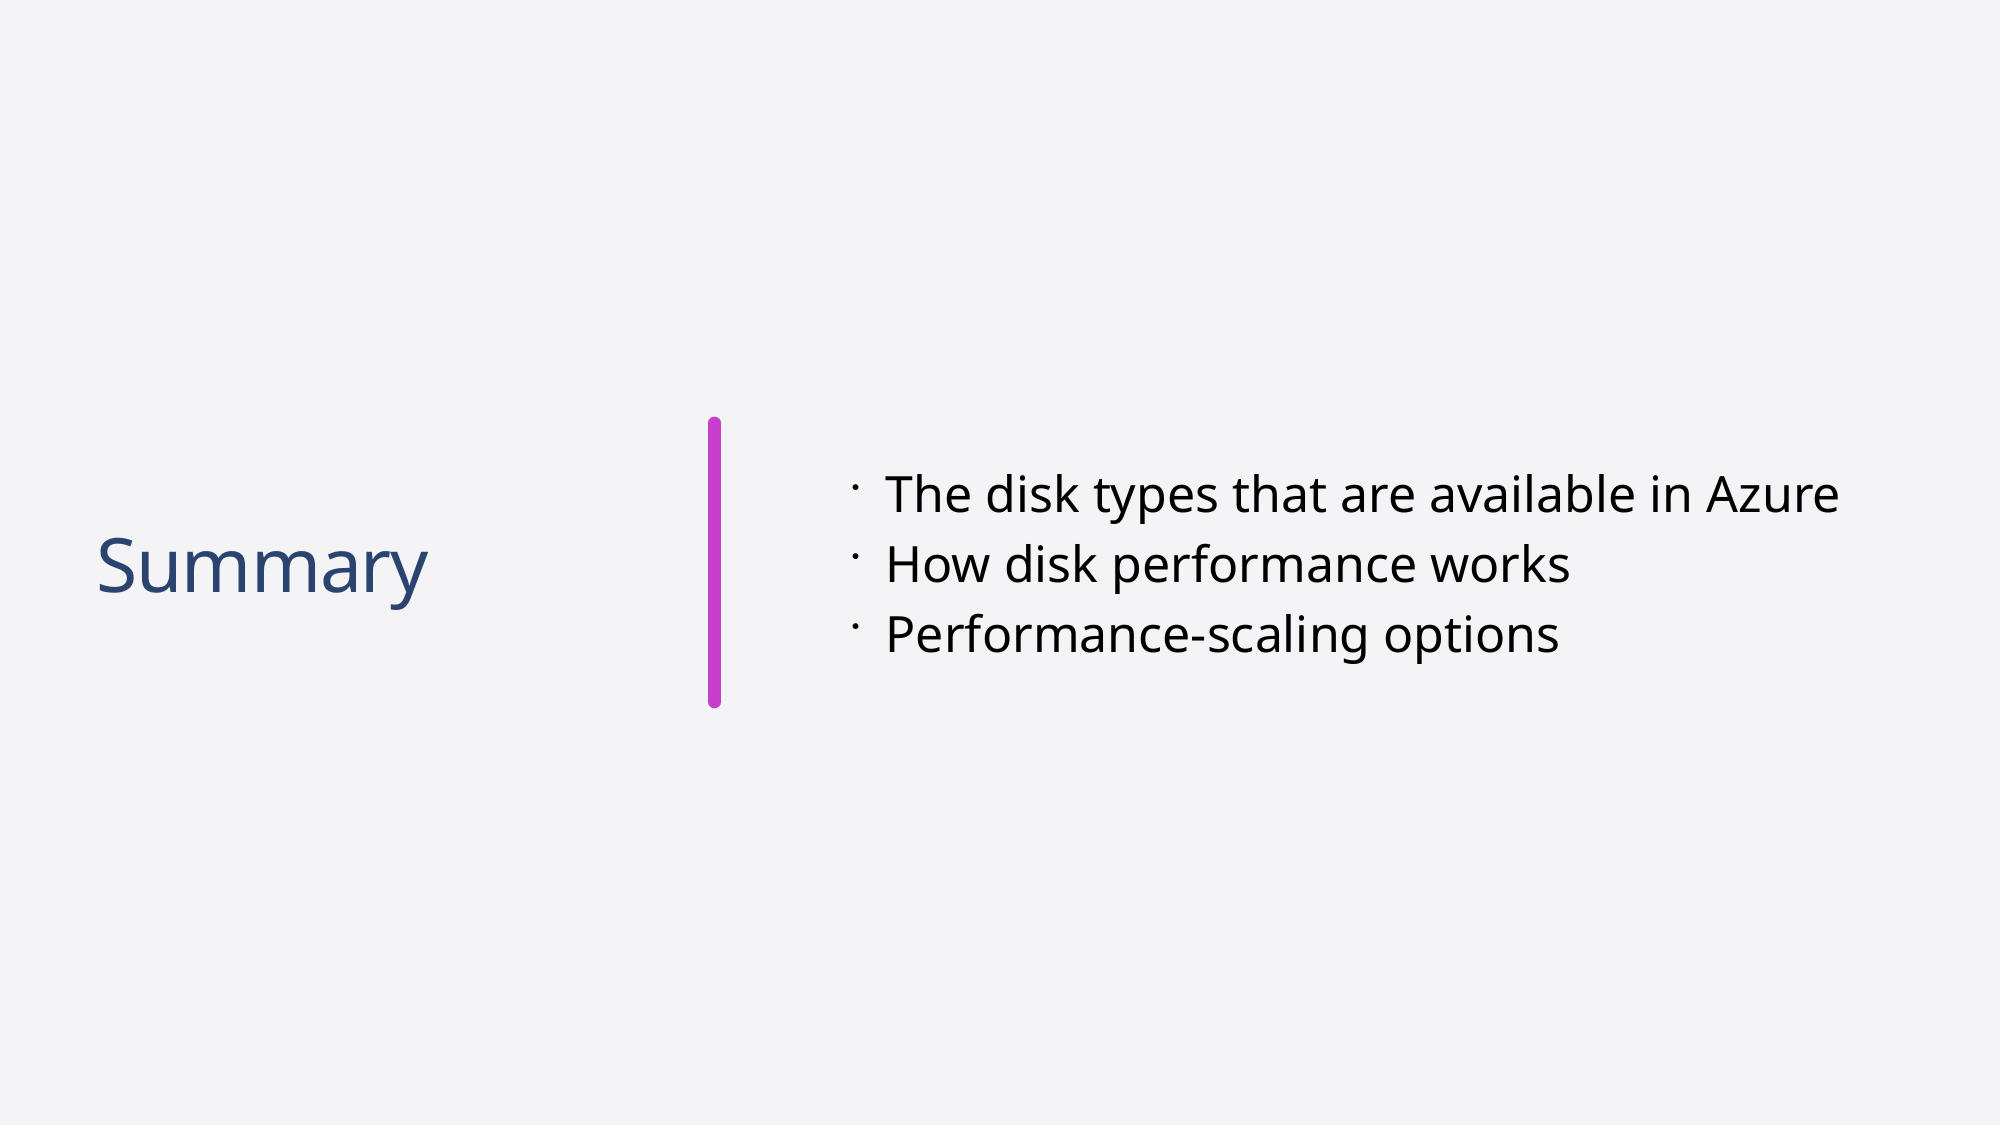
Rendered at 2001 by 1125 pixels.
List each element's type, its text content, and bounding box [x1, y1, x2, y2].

title Summary [96, 516, 619, 608]
list The disk types that are available in Azure How disk performance works Performance-scaling options [810, 459, 1905, 666]
